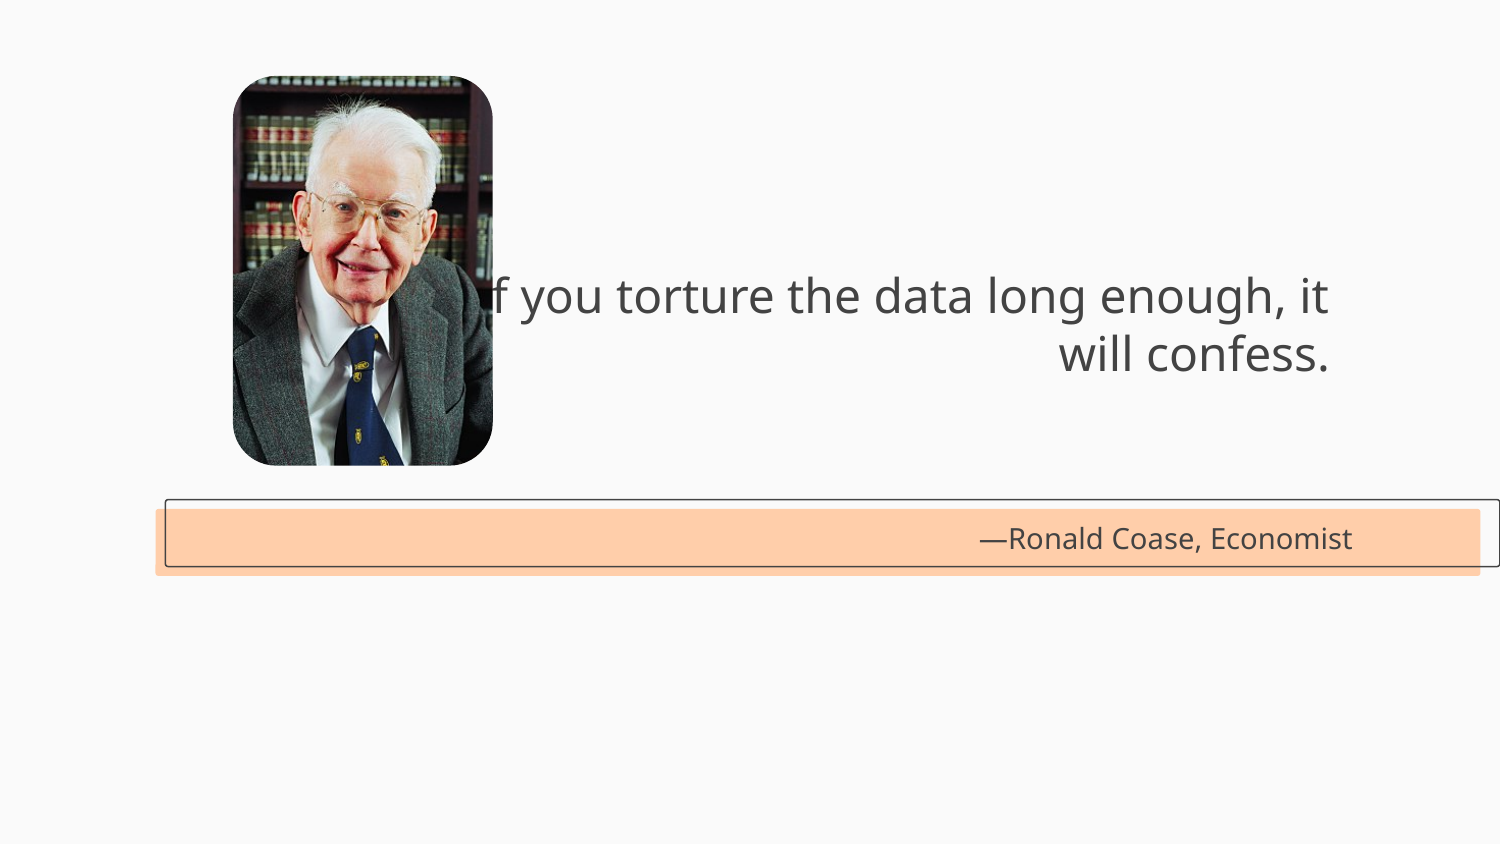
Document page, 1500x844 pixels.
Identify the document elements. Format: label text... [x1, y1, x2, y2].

title —Ronald Coase, Economist [592, 499, 1369, 577]
picture [232, 75, 493, 466]
subtitle If you torture the data long enough, it will confess. [498, 170, 1346, 436]
